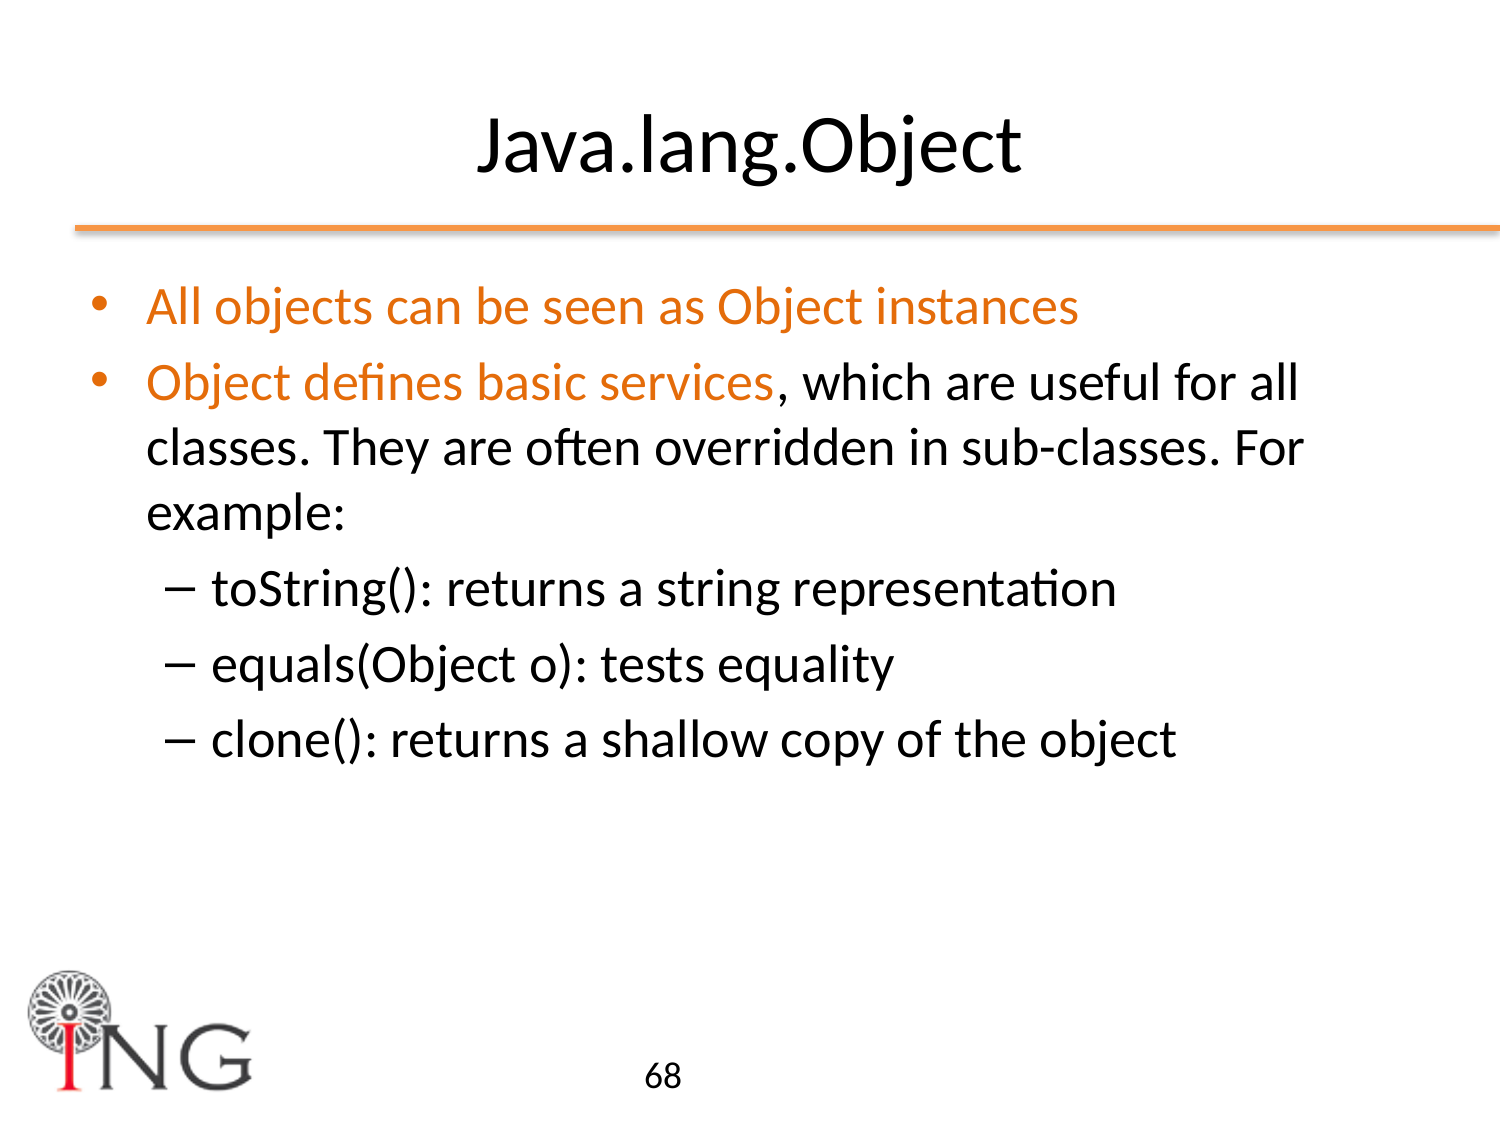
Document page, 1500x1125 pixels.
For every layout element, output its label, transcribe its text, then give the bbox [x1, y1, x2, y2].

list All objects can be seen as Object instances Object defines basic services, which are useful for all classes. They are often overridden in sub-classes. For example: toString(): returns a string representation equals(Object o): tests equality clone(): returns a shallow copy of the object [75, 262, 1425, 1005]
picture [3, 948, 281, 1124]
slide_number 68 [629, 1043, 1425, 1104]
title Java.lang.Object [75, 45, 1425, 233]
